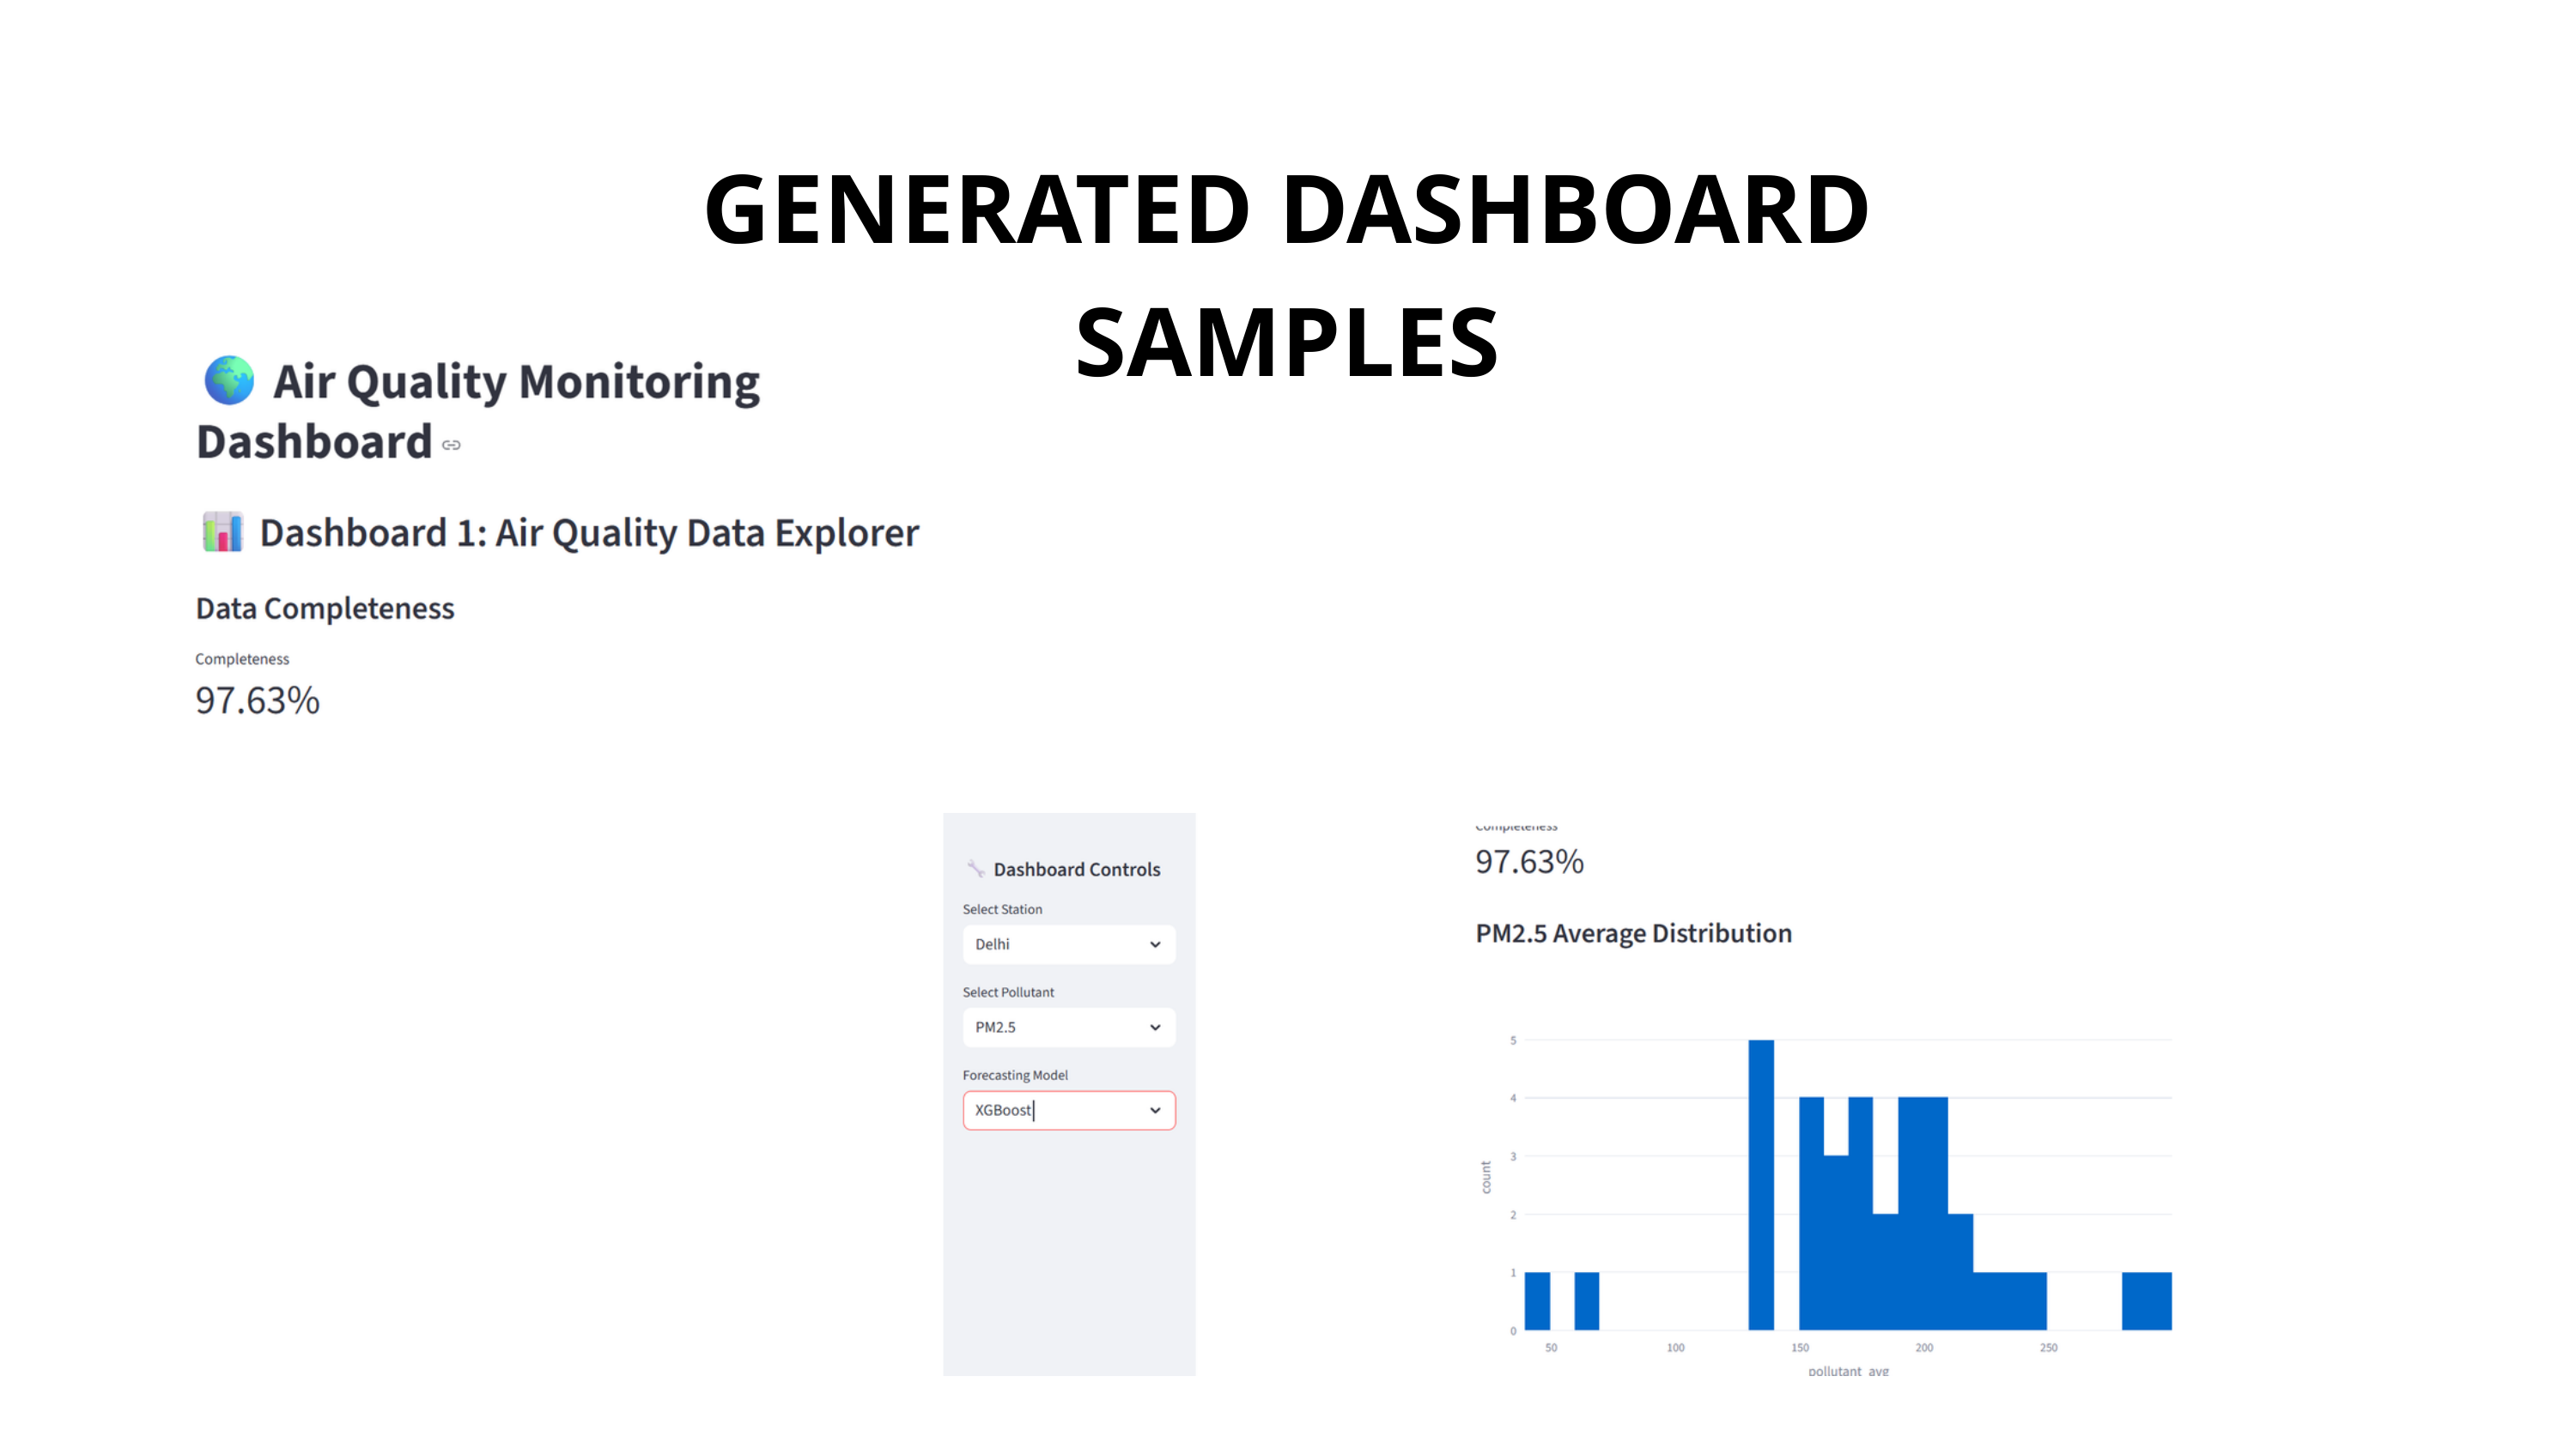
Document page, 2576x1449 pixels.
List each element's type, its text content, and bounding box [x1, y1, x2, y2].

text_box GENERATED DASHBOARD SAMPLES [586, 130, 1990, 396]
text_box [144, 326, 1090, 744]
text_box [943, 813, 2360, 1376]
